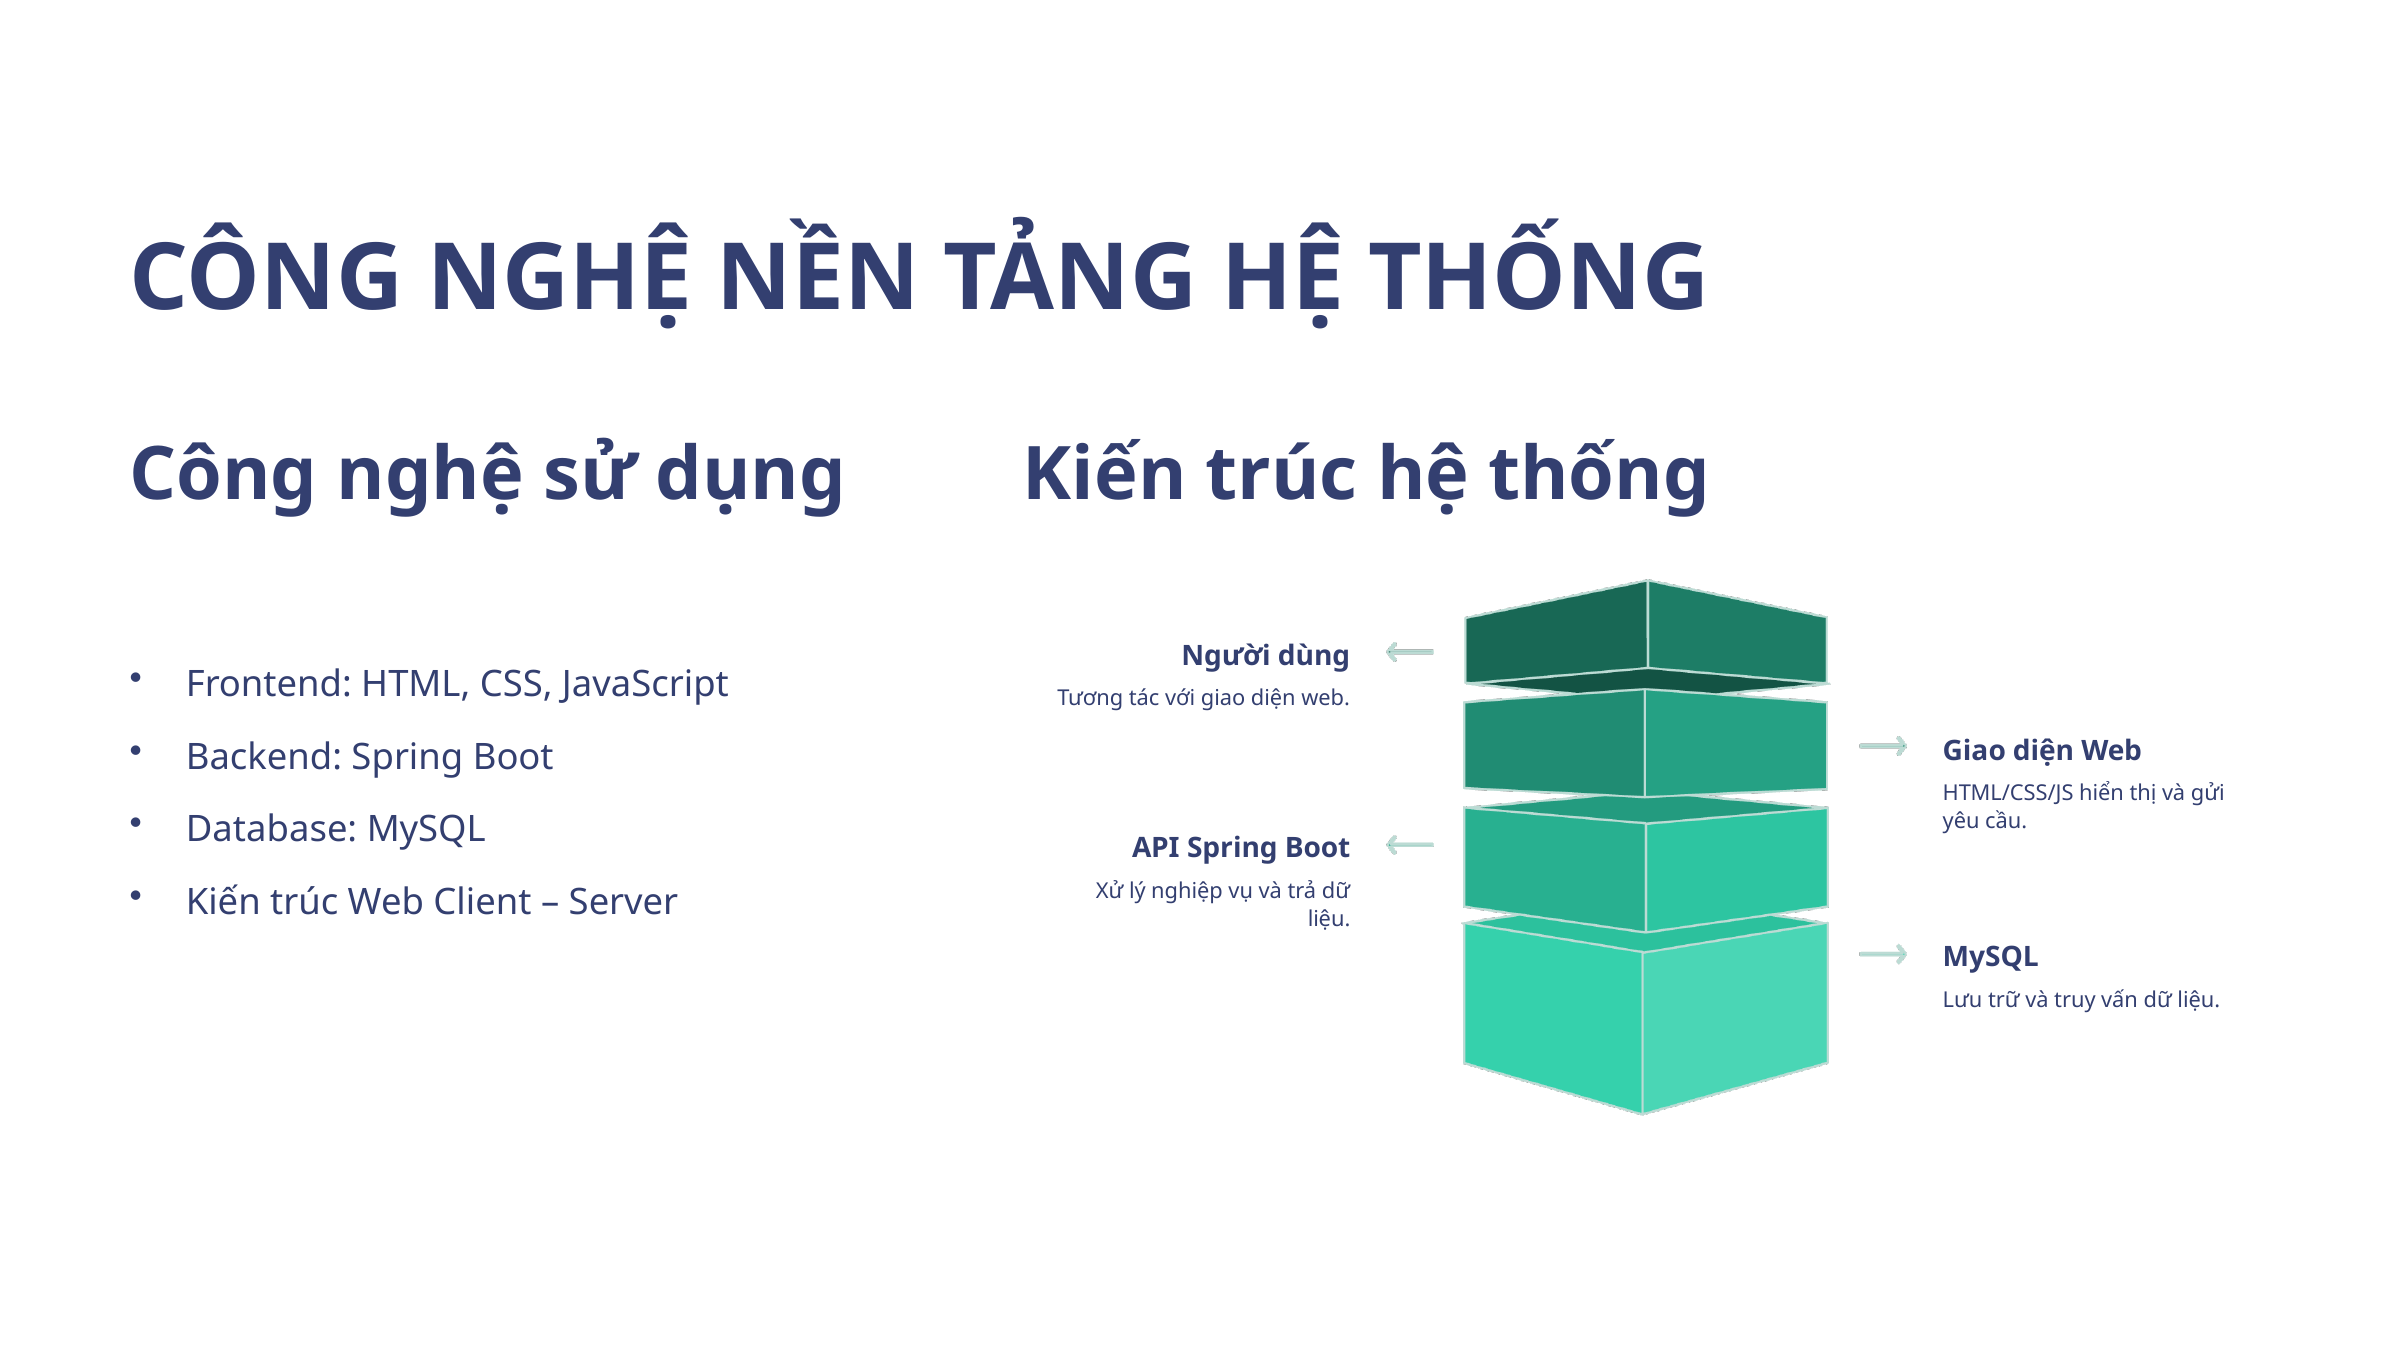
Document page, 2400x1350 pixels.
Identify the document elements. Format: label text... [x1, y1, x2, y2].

text_box Kiến trúc Web Client – Server [129, 862, 931, 922]
text_box Kiến trúc hệ thống [1022, 421, 1870, 515]
text_box Công nghệ sử dụng [129, 421, 931, 608]
text_box CÔNG NGHỆ NỀN TẢNG HỆ THỐNG [129, 212, 2120, 329]
text_box Frontend: HTML, CSS, JavaScript [129, 644, 931, 705]
text_box Database: MySQL [129, 789, 931, 850]
text_box Backend: Spring Boot [129, 717, 931, 777]
picture [1022, 556, 2271, 1138]
